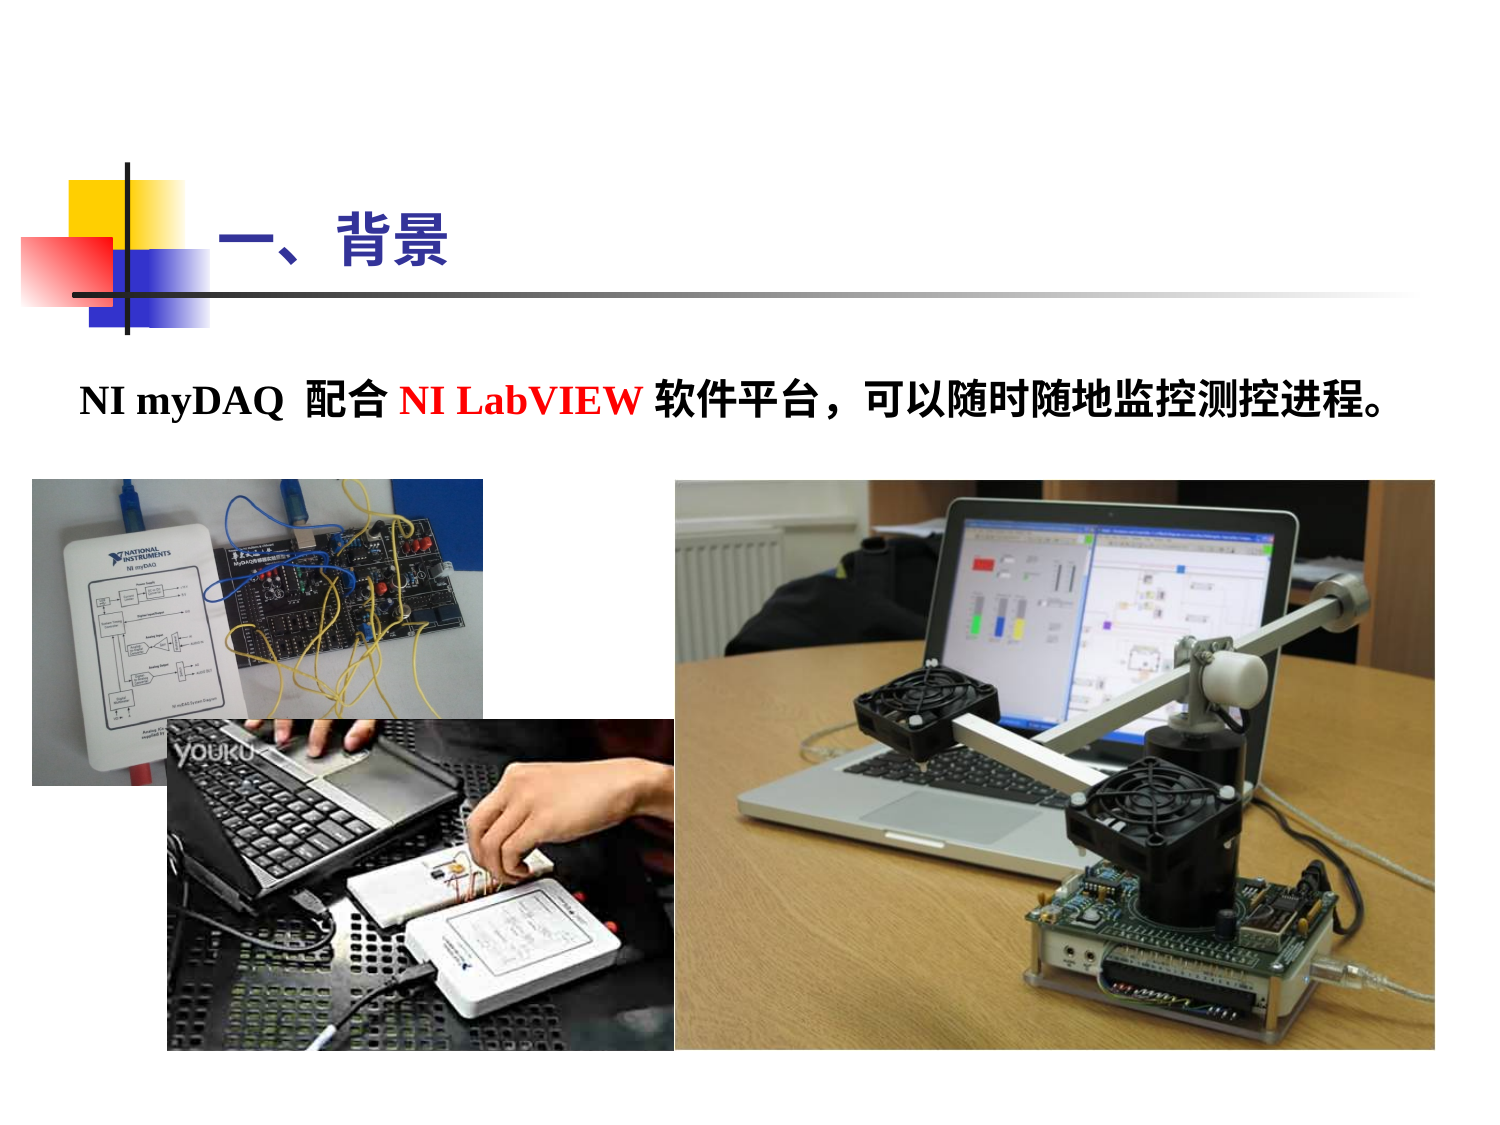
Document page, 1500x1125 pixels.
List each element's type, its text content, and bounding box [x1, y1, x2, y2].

picture [31, 478, 1436, 1051]
text_box 一、背景 [203, 176, 1312, 274]
text_box NI myDAQ 配合NI LabVIEW软件平台，可以随时随地监控测控进程。 [64, 355, 1436, 431]
